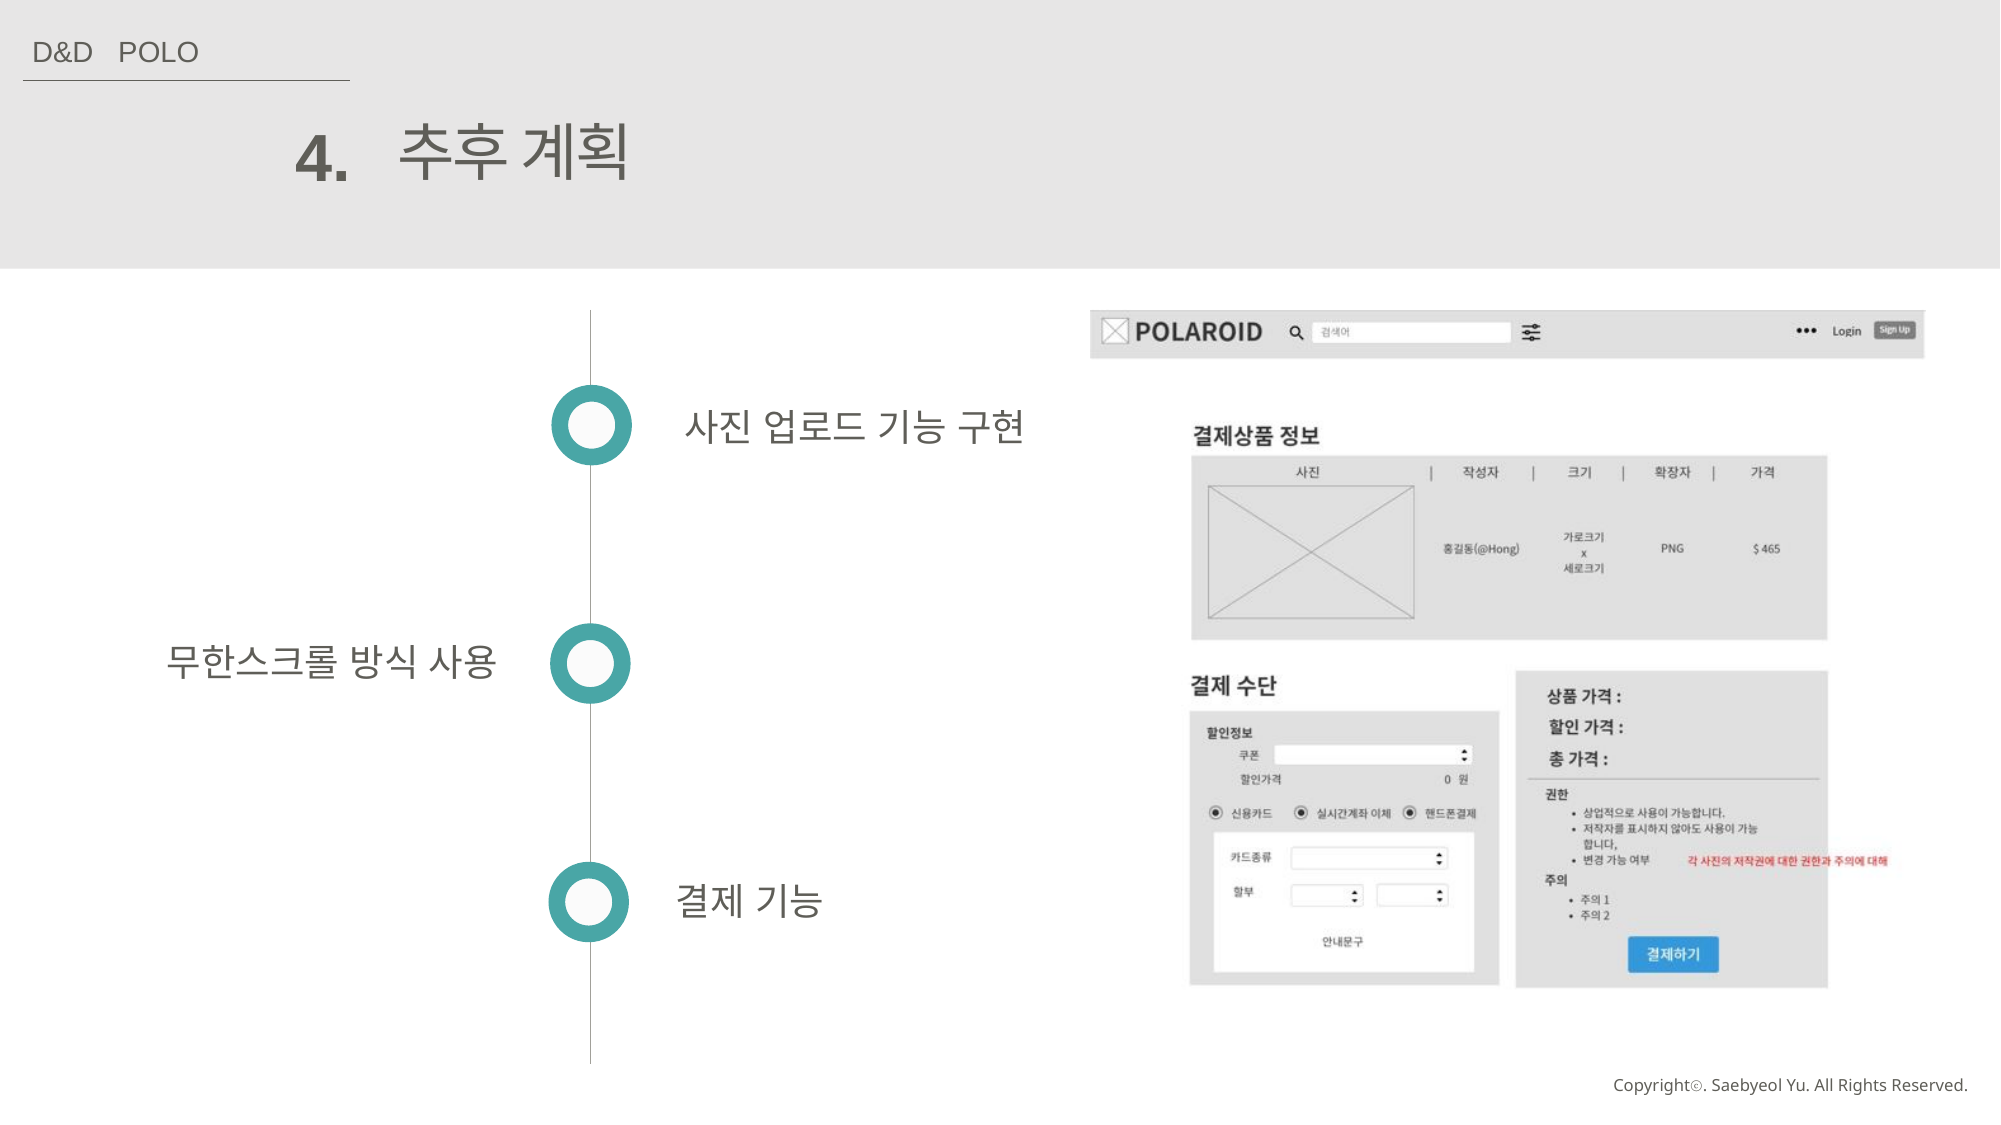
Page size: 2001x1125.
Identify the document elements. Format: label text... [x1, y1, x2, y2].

picture [1090, 309, 1926, 1020]
text_box 사진 업로드 기능 구현 [669, 396, 1042, 457]
text_box [0, 0, 2000, 270]
text_box D&D POLO [17, 25, 215, 76]
text_box 무한스크롤 방식 사용 [151, 631, 513, 692]
text_box 추후 계획 [382, 105, 648, 196]
text_box 결제 기능 [661, 870, 840, 930]
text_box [556, 309, 624, 1065]
text_box 4. [280, 106, 367, 202]
